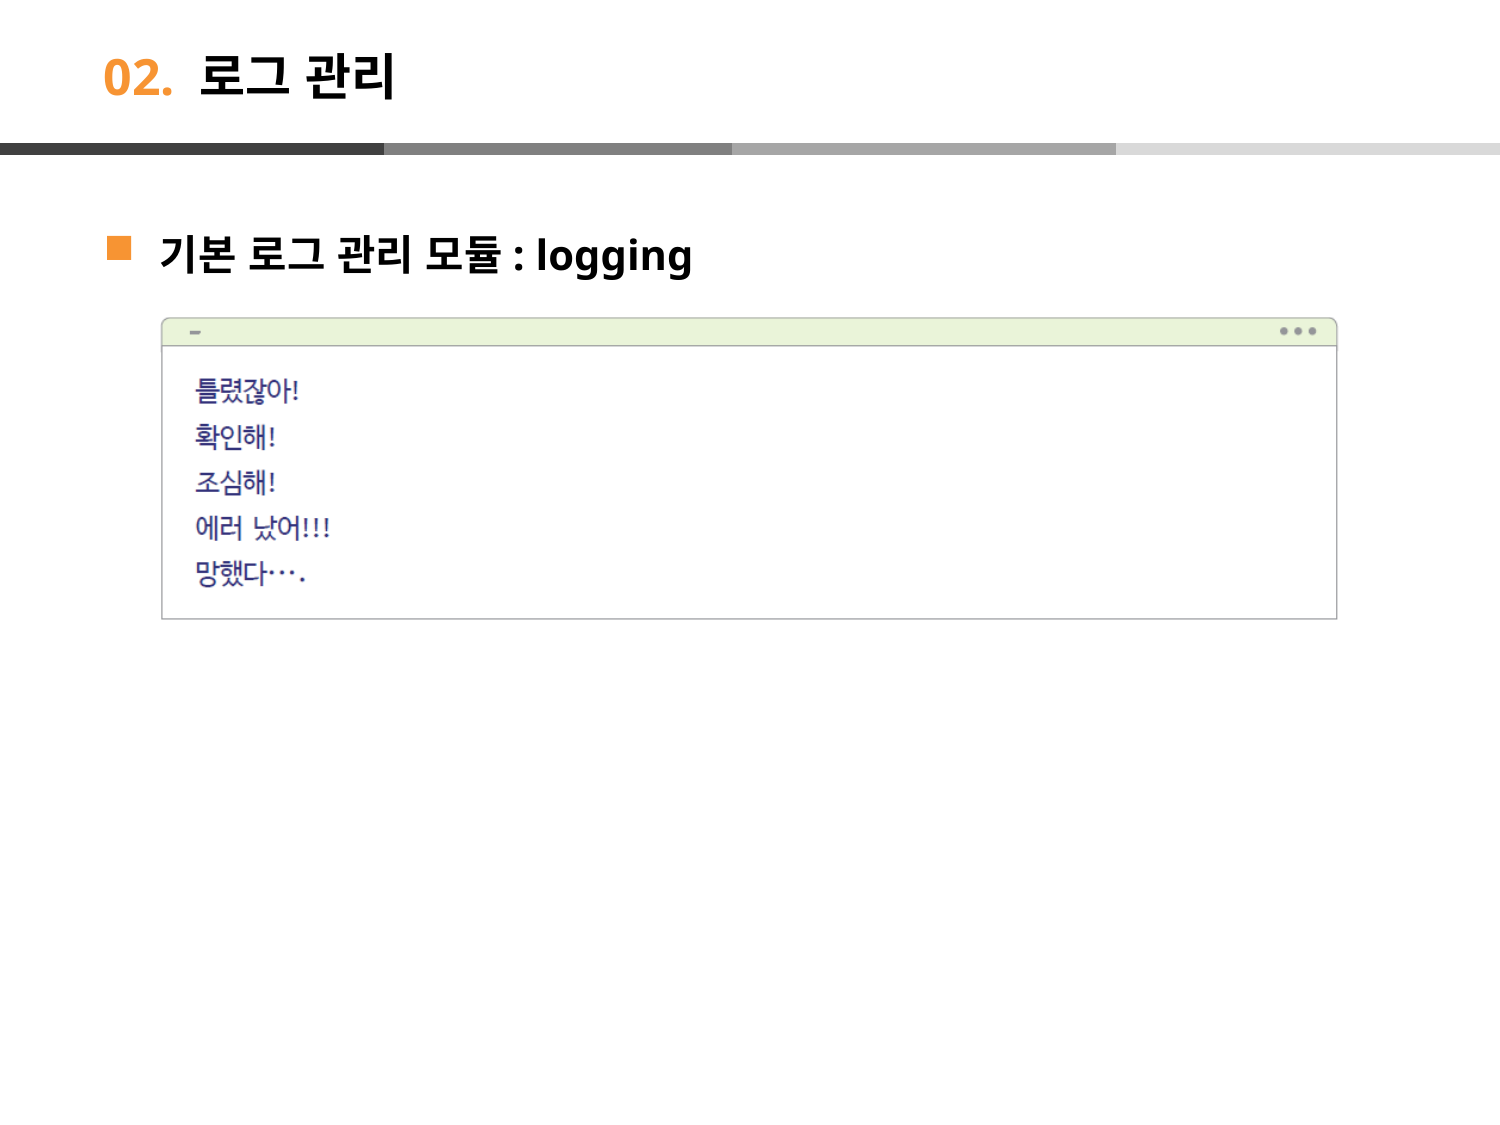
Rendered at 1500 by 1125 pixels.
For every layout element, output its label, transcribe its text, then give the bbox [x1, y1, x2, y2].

title 02. 로그 관리 [88, 30, 1211, 121]
list 기본 로그 관리 모듈: logging [88, 196, 1436, 386]
picture [159, 316, 1341, 643]
